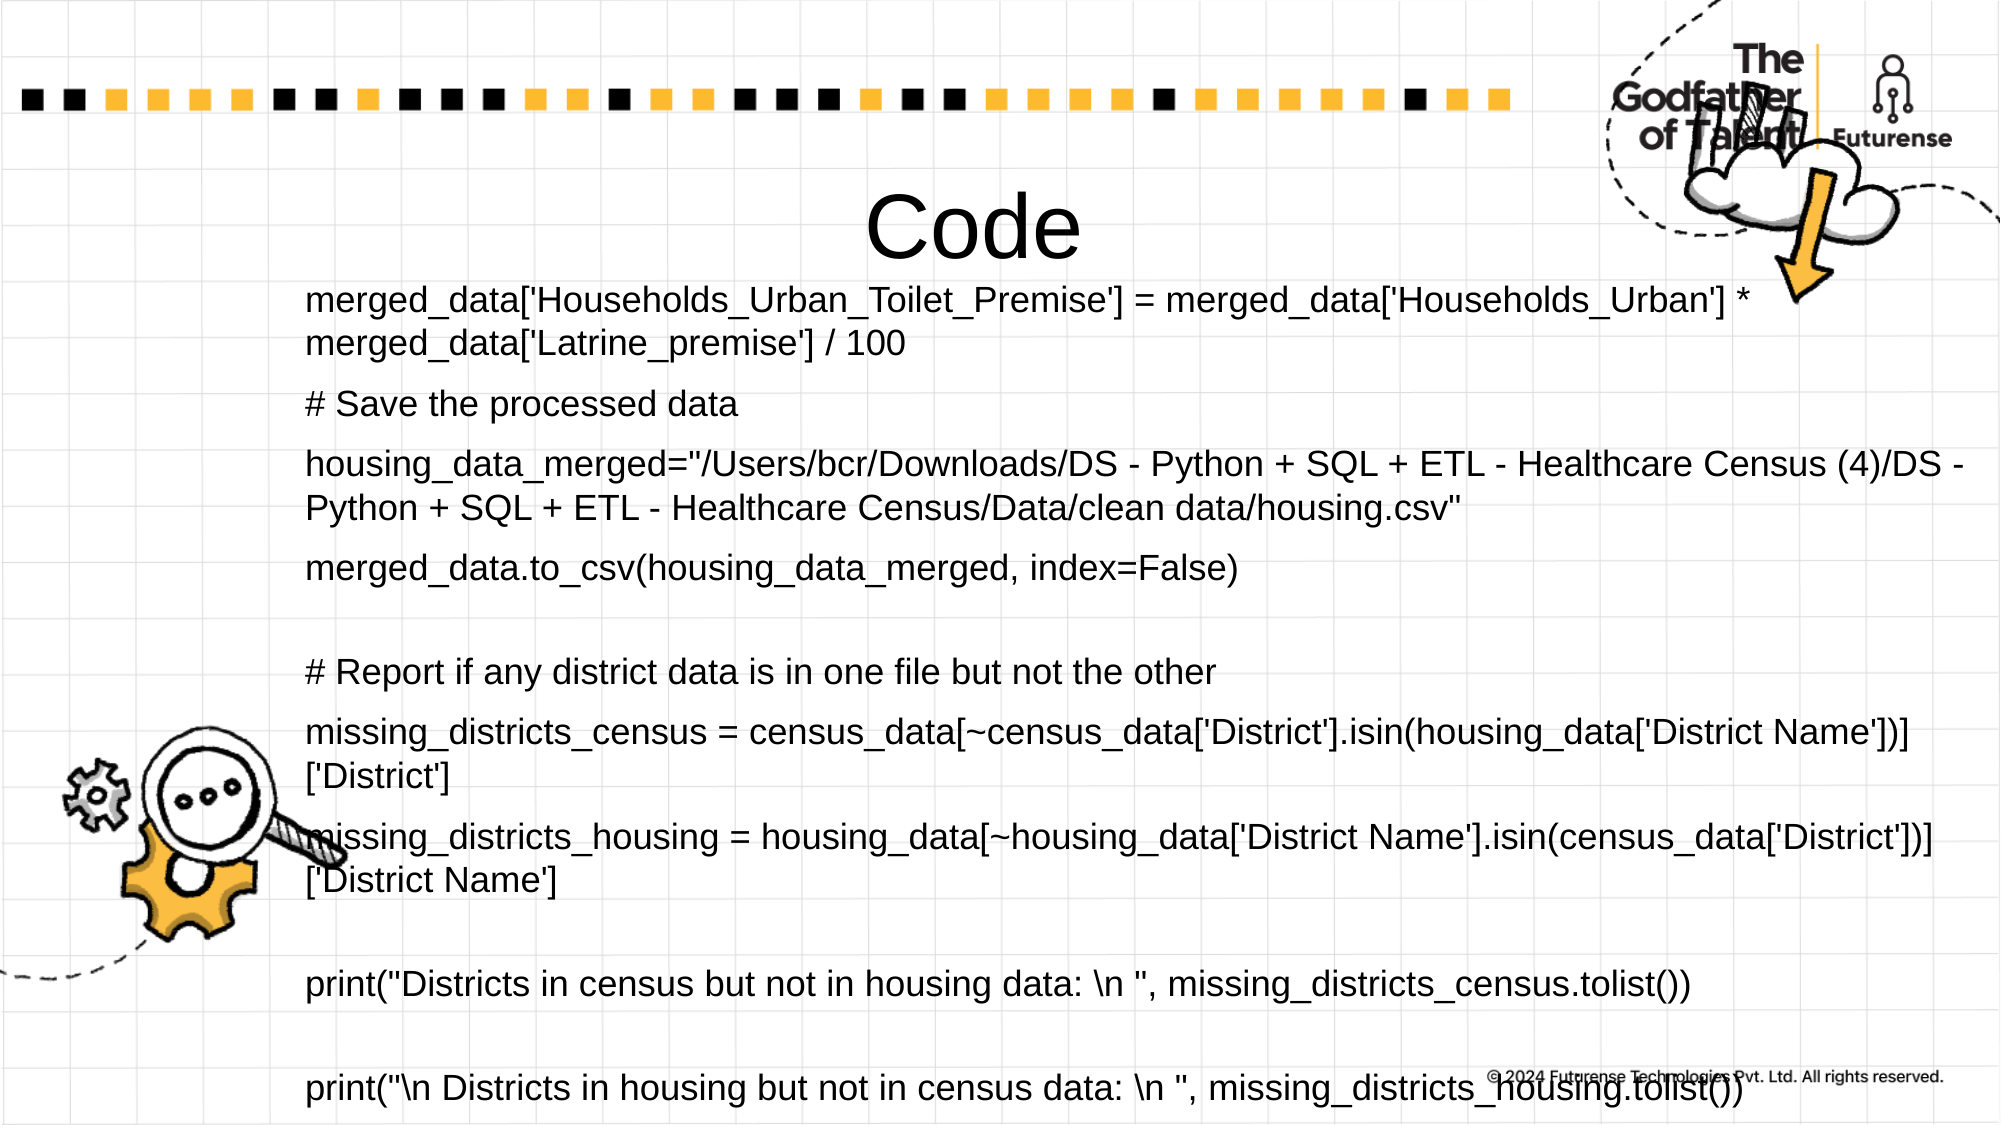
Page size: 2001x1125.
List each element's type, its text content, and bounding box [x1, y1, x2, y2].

title Code [357, 119, 1592, 268]
text_box merged_data['Households_Urban_Toilet_Premise'] = merged_data['Households_Urban'] * merged_data['Latrine_premise'] / 100 # Save the processed data housing_data_merged="/Users/bcr/Downloads/DS - Python + SQL + ETL - Healthcare Census (4)/DS - Python + SQL + ETL - Healthcare Census/Data/clean data/housing.csv" merged_data.to_csv(housing_data_merged, index=False) # Report if any district data is in one file but not the other missing_districts_census = census_data[~census_data['District'].isin(housing_data['District Name'])]['District'] missing_districts_housing = housing_data[~housing_data['District Name'].isin(census_data['District'])]['District Name'] print("Districts in census but not in housing data: \n ", missing_districts_census.tolist()) print("\n Districts in housing but not in census data: \n ", missing_districts_housing.tolist()) [290, 268, 2000, 1116]
picture [0, 0, 2001, 1125]
